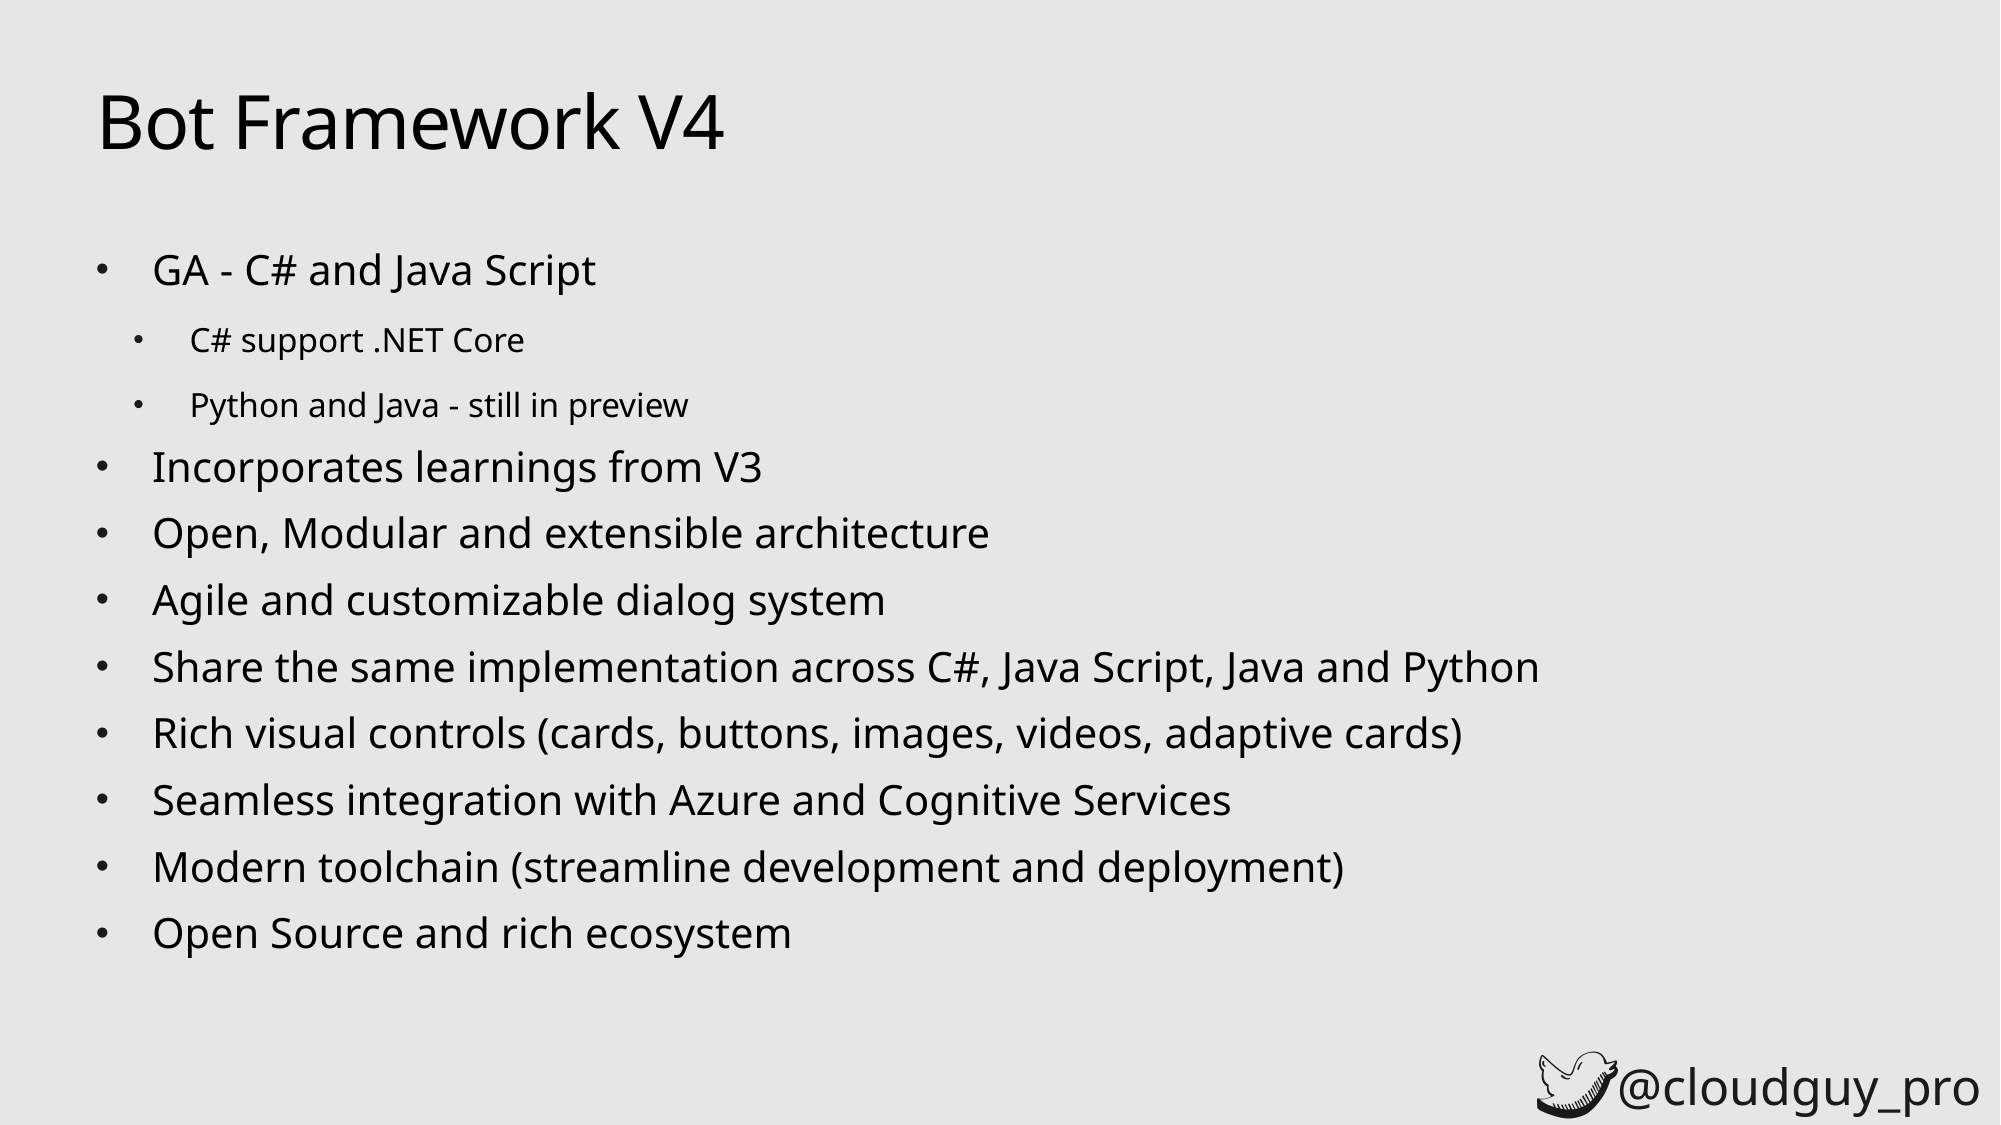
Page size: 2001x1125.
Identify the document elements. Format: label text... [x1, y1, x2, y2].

list GA - C# and Java Script C# support .NET Core Python and Java - still in preview Incorporates learnings from V3 Open, Modular and extensible architecture Agile and customizable dialog system Share the same implementation across C#, Java Script, Java and Python Rich visual controls (cards, buttons, images, videos, adaptive cards) Seamless integration with Azure and Cognitive Services Modern toolchain (streamline development and deployment) Open Source and rich ecosystem [95, 235, 1904, 1066]
picture [1537, 1066, 1618, 1125]
title Bot Framework V4 [96, 75, 1904, 166]
